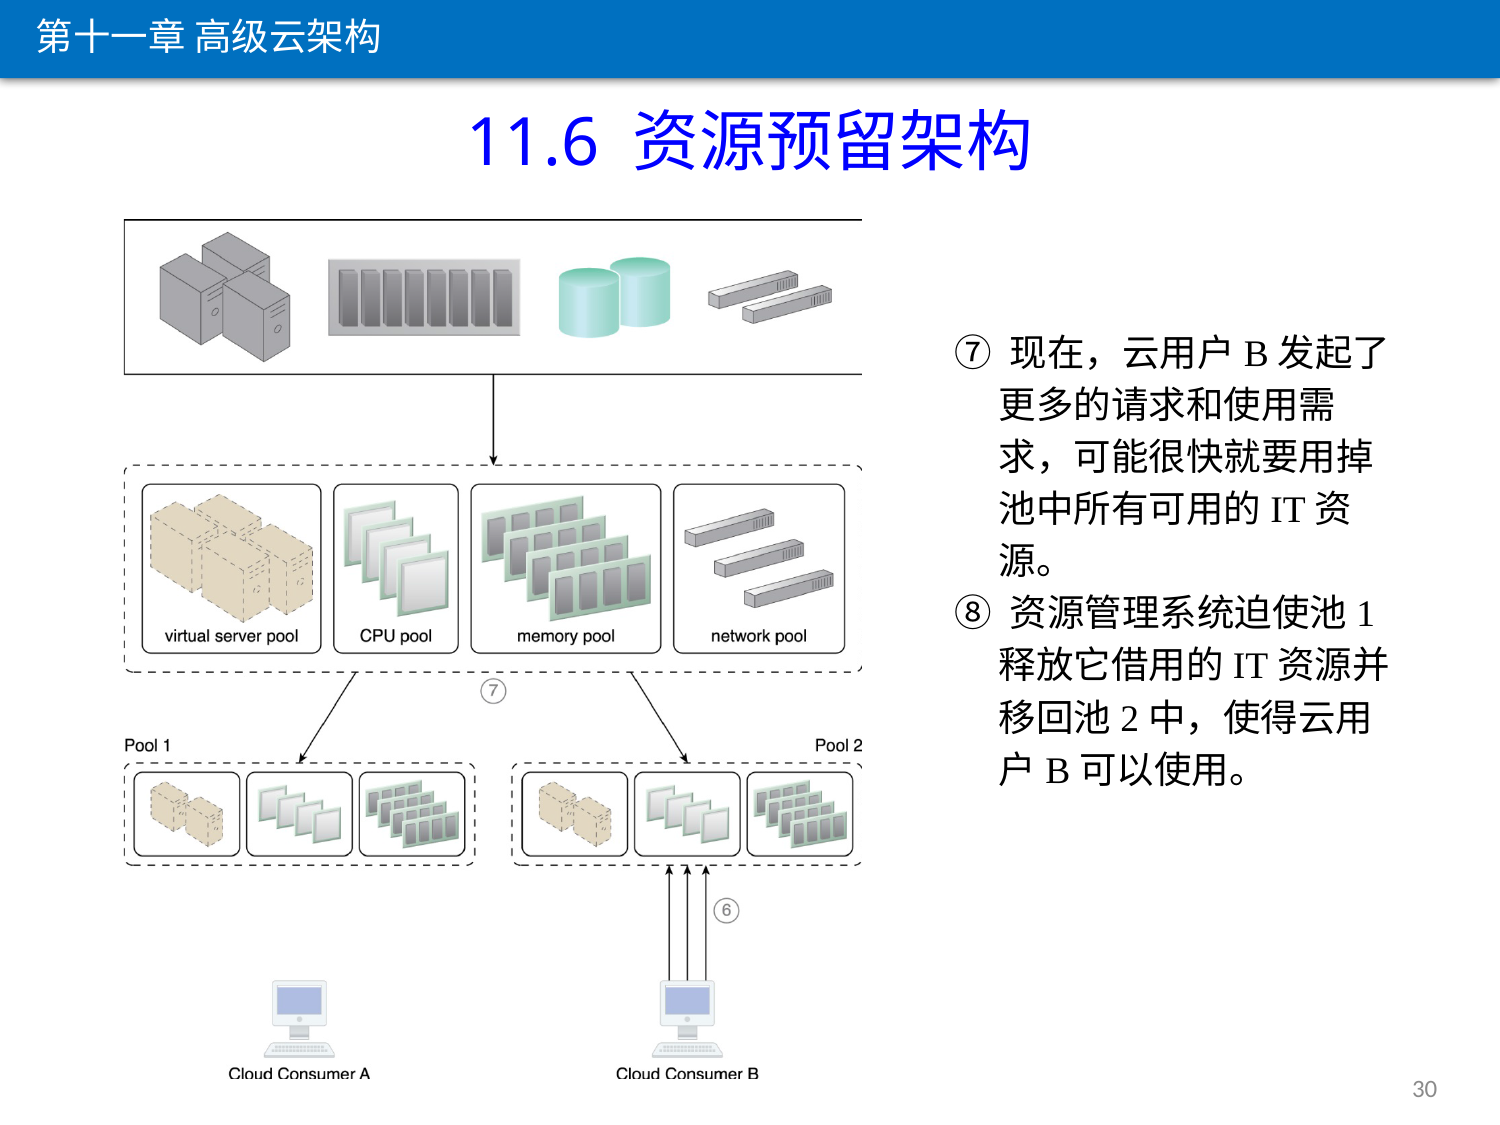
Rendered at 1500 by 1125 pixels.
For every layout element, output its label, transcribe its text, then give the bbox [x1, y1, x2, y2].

text_box [0, 0, 1500, 79]
text_box 第十一章 高级云架构 [20, 5, 397, 66]
text_box ⑦ 现在，云用户B发起了更多的请求和使用需求，可能很快就要用掉池中所有可用的IT资源。 ⑧ 资源管理系统迫使池1释放它借用的IT资源并移回池2中，使得云用户B可以使用。 [940, 314, 1425, 798]
text_box 11.6 资源预留架构 [0, 91, 1500, 187]
picture [123, 219, 862, 1079]
slide_number 30 [1115, 1057, 1453, 1118]
